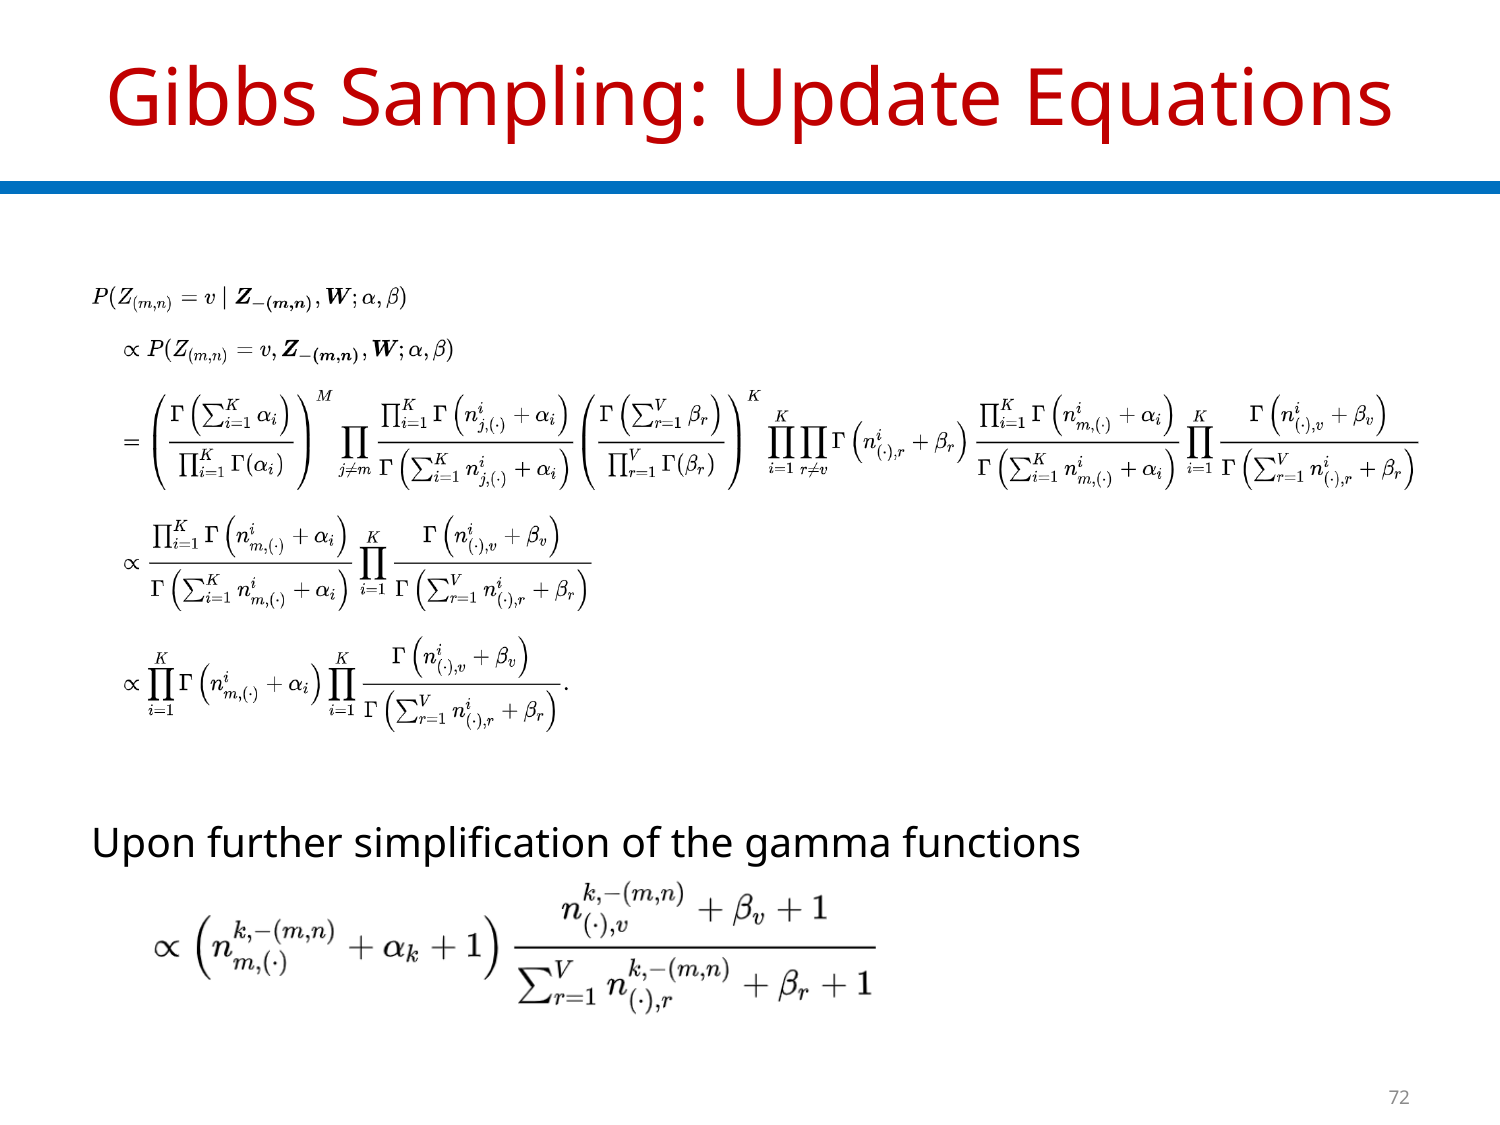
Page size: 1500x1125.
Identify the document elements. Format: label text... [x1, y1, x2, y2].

slide_number 72 [1074, 1085, 1425, 1112]
text_box Upon further simplification of the gamma functions [76, 808, 1099, 873]
title Gibbs Sampling: Update Equations [0, 0, 1500, 188]
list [74, 274, 1426, 738]
picture [124, 862, 928, 1028]
